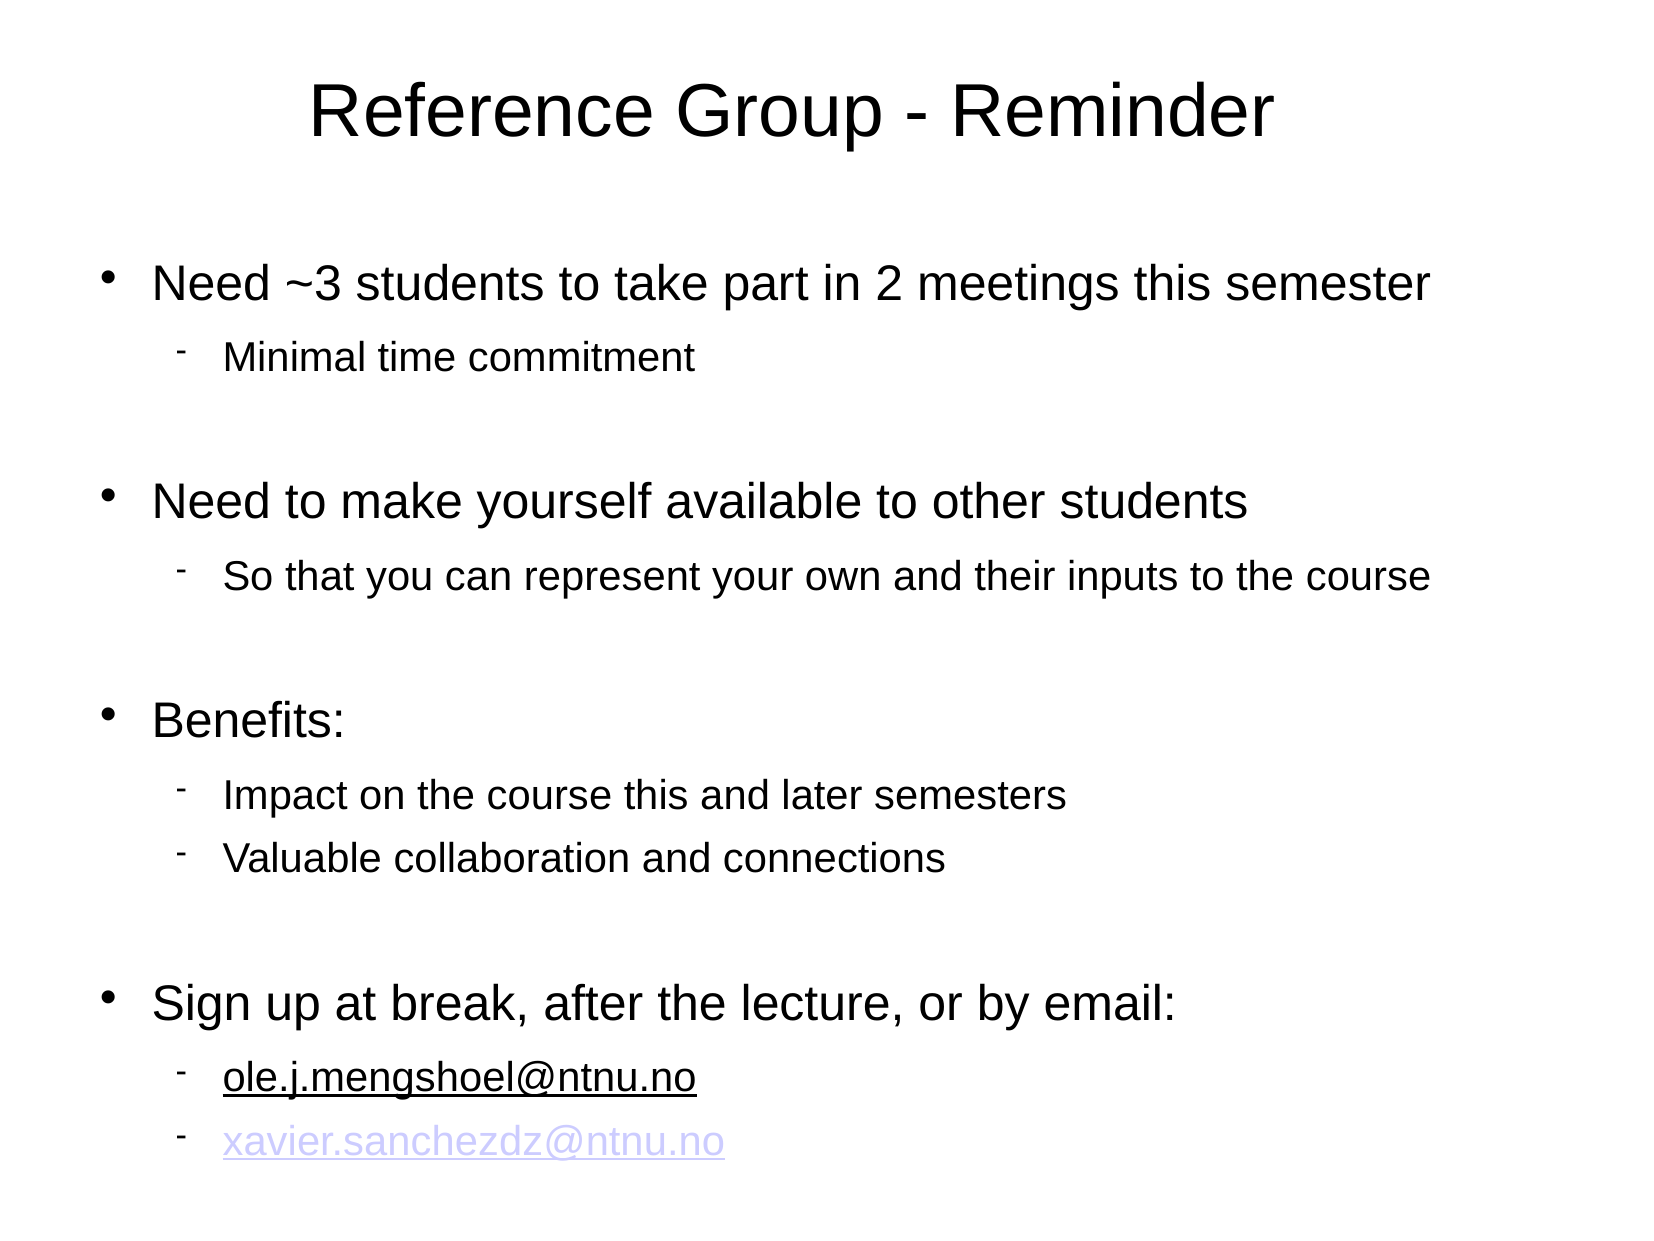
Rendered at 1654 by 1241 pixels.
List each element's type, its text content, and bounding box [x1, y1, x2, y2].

text_box Reference Group - Reminder [49, 17, 1536, 224]
list Need ~3 students to take part in 2 meetings this semester Minimal time commitment Need to make yourself available to other students So that you can represent your own and their inputs to the course Benefits: Impact on the course this and later semesters Valuable collaboration and connections Sign up at break, after the lecture, or by email: ole.j.mengshoel@ntnu.no xavier.sanchezdz@ntnu.no [82, 261, 1642, 1081]
